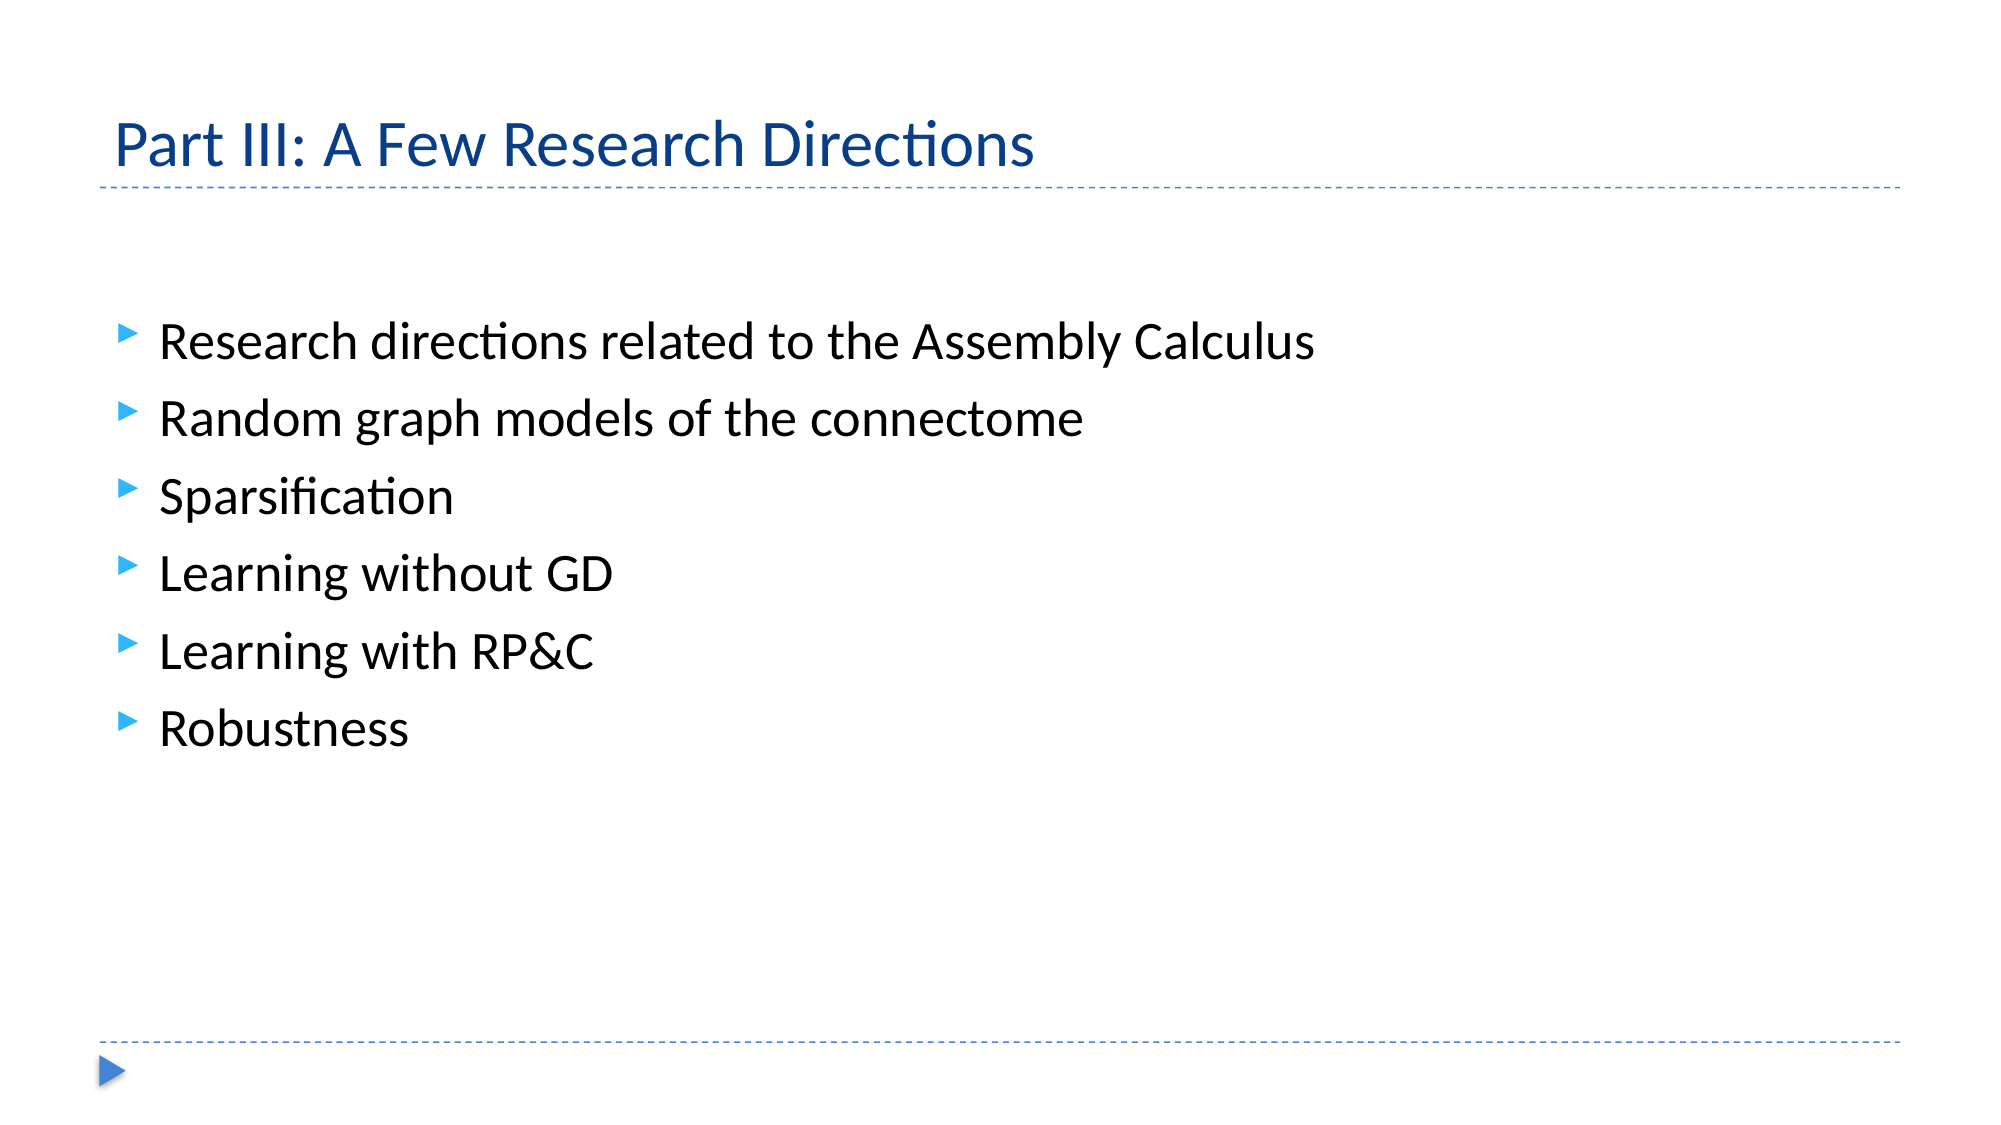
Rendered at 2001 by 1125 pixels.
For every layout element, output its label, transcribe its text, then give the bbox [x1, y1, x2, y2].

list Research directions related to the Assembly Calculus Random graph models of the connectome Sparsification Learning without GD Learning with RP&C Robustness [99, 220, 1900, 1031]
title Part III: A Few Research Directions [99, 24, 1900, 188]
